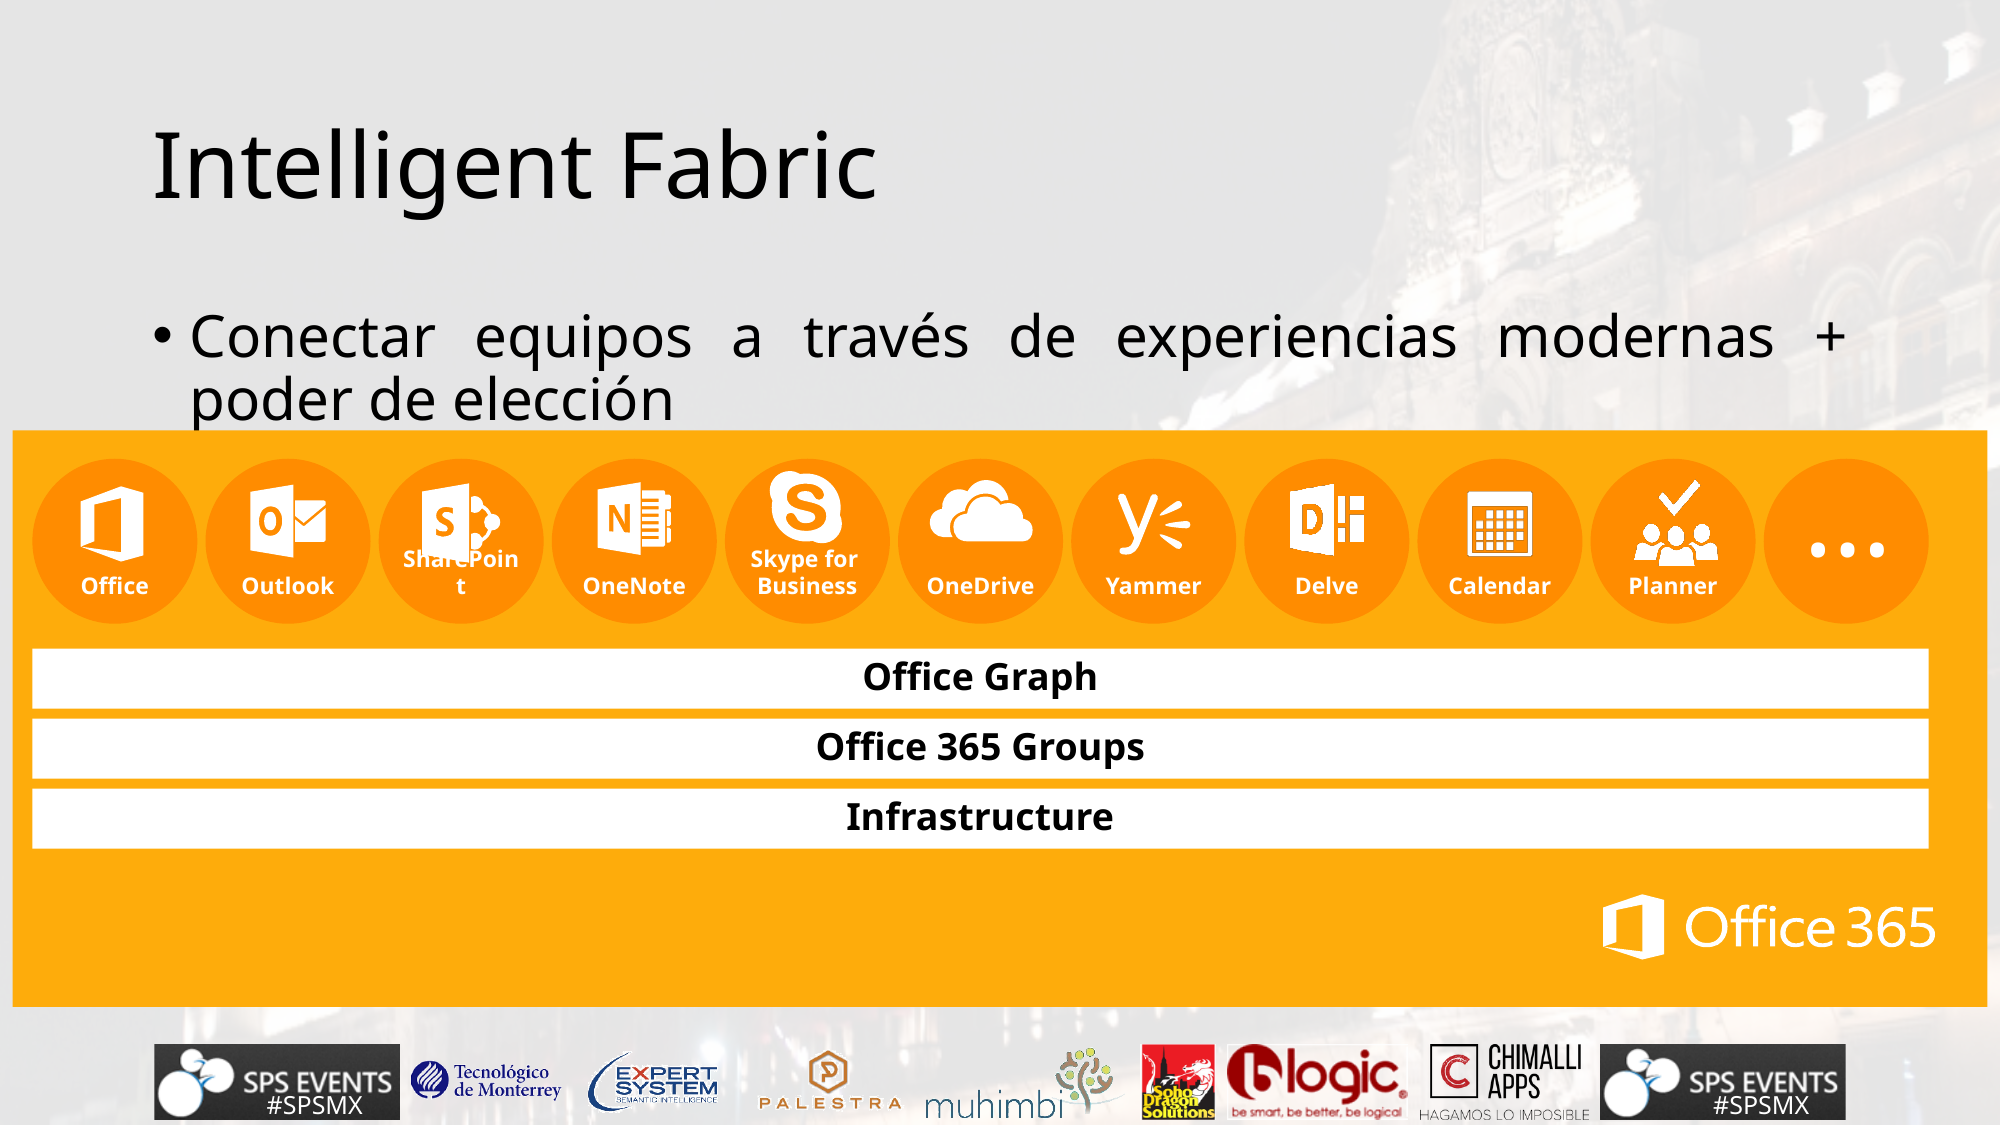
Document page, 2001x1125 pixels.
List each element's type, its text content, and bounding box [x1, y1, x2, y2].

picture [574, 1044, 736, 1120]
picture [411, 1044, 562, 1120]
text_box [1417, 458, 1583, 624]
picture [154, 1044, 400, 1120]
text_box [1763, 436, 1929, 624]
picture [1140, 1044, 1216, 1120]
picture [747, 1044, 909, 1120]
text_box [205, 458, 371, 624]
picture [1600, 1044, 1846, 1120]
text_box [1244, 458, 1410, 624]
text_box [32, 458, 198, 624]
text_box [1071, 458, 1237, 624]
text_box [12, 430, 1988, 1007]
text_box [1590, 458, 1756, 624]
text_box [898, 458, 1064, 624]
list Conectar equipos a través de experiencias modernas + poder de elección [137, 1007, 1863, 1014]
title Intelligent Fabric [137, 59, 1863, 278]
picture [1227, 1044, 1408, 1120]
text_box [378, 458, 544, 624]
list Conectar equipos a través de experiencias modernas + poder de elección [137, 299, 1863, 430]
picture [921, 1044, 1128, 1120]
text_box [551, 458, 717, 624]
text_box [724, 458, 890, 624]
picture [1420, 1044, 1589, 1120]
